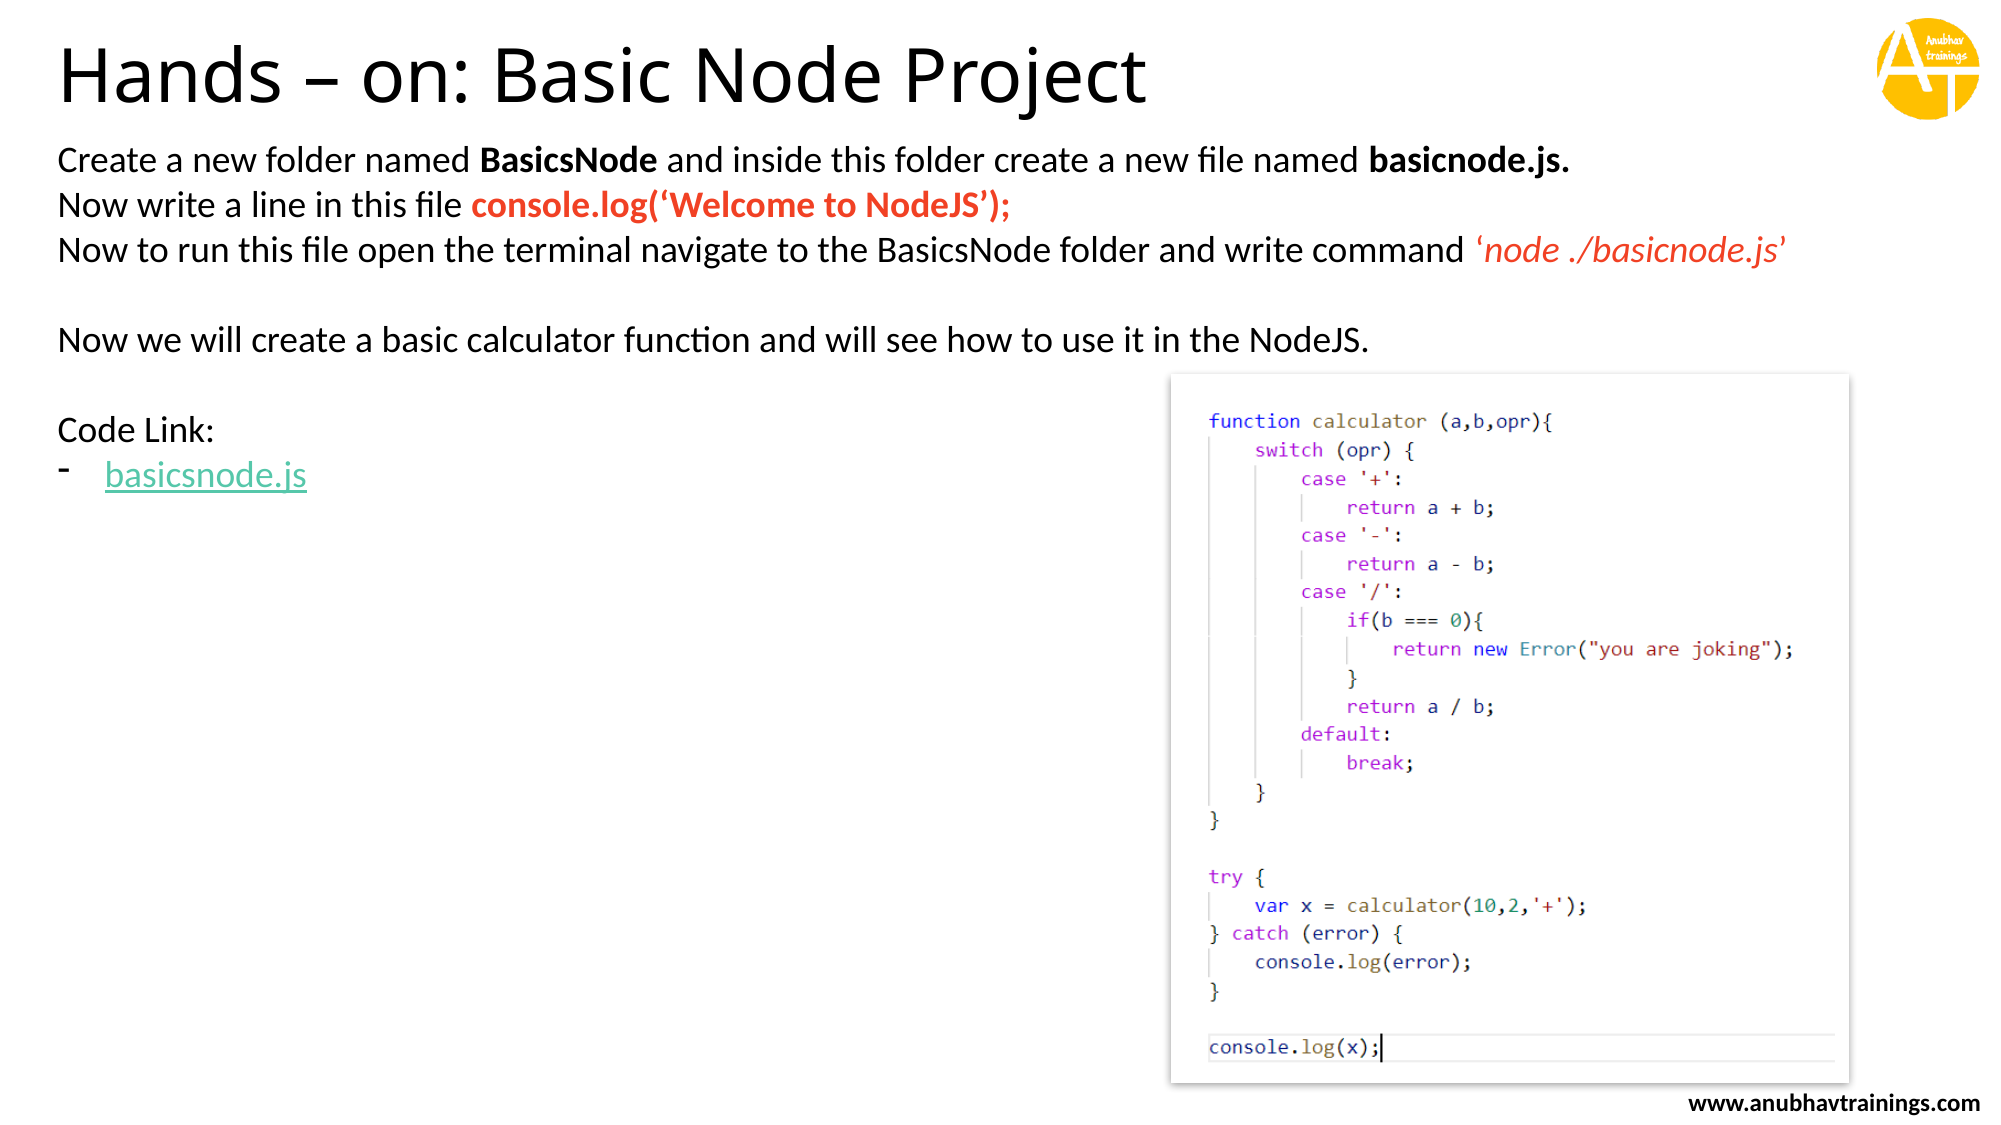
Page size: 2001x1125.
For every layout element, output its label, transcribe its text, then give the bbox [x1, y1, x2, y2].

picture [1184, 388, 1835, 1069]
text_box Create a new folder named BasicsNode and inside this folder create a new file named basicnode.js. Now write a line in this file console.log(‘Welcome to NodeJS’); Now to run this file open the terminal navigate to the BasicsNode folder and write command ‘node ./basicnode.js’ Now we will create a basic calculator function and will see how to use it in the NodeJS. Code Link: basicsnode.js [42, 127, 1874, 503]
footer www.anubhavtrainings.com [1669, 1089, 2000, 1114]
picture [1866, 11, 1985, 128]
text_box Hands – on: Basic Node Project [42, 30, 1866, 127]
